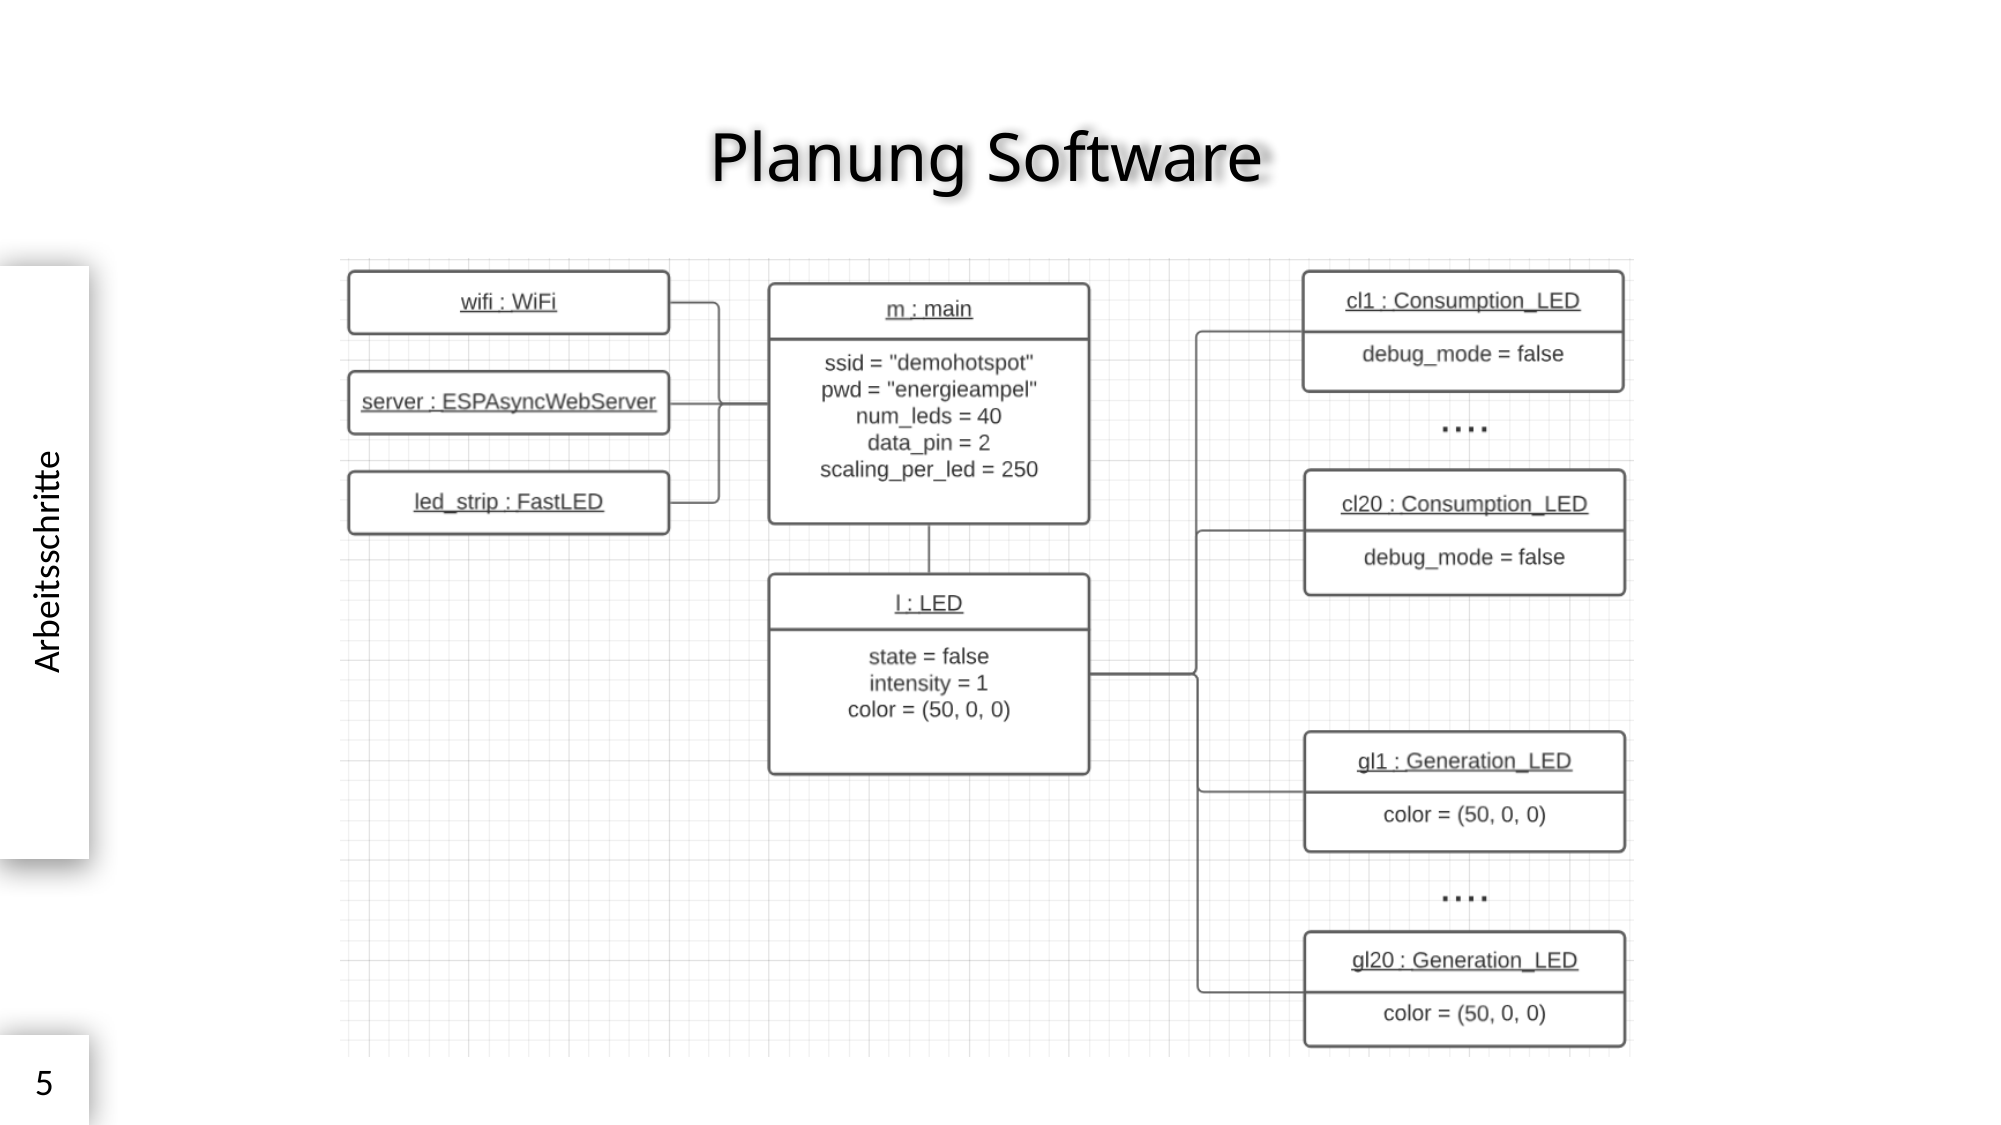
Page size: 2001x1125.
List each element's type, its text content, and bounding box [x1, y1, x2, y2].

text_box Planung Software [694, 107, 1280, 202]
text_box 5 [0, 1035, 89, 1125]
text_box Arbeitsschritte [0, 266, 89, 859]
picture [340, 258, 1634, 1057]
